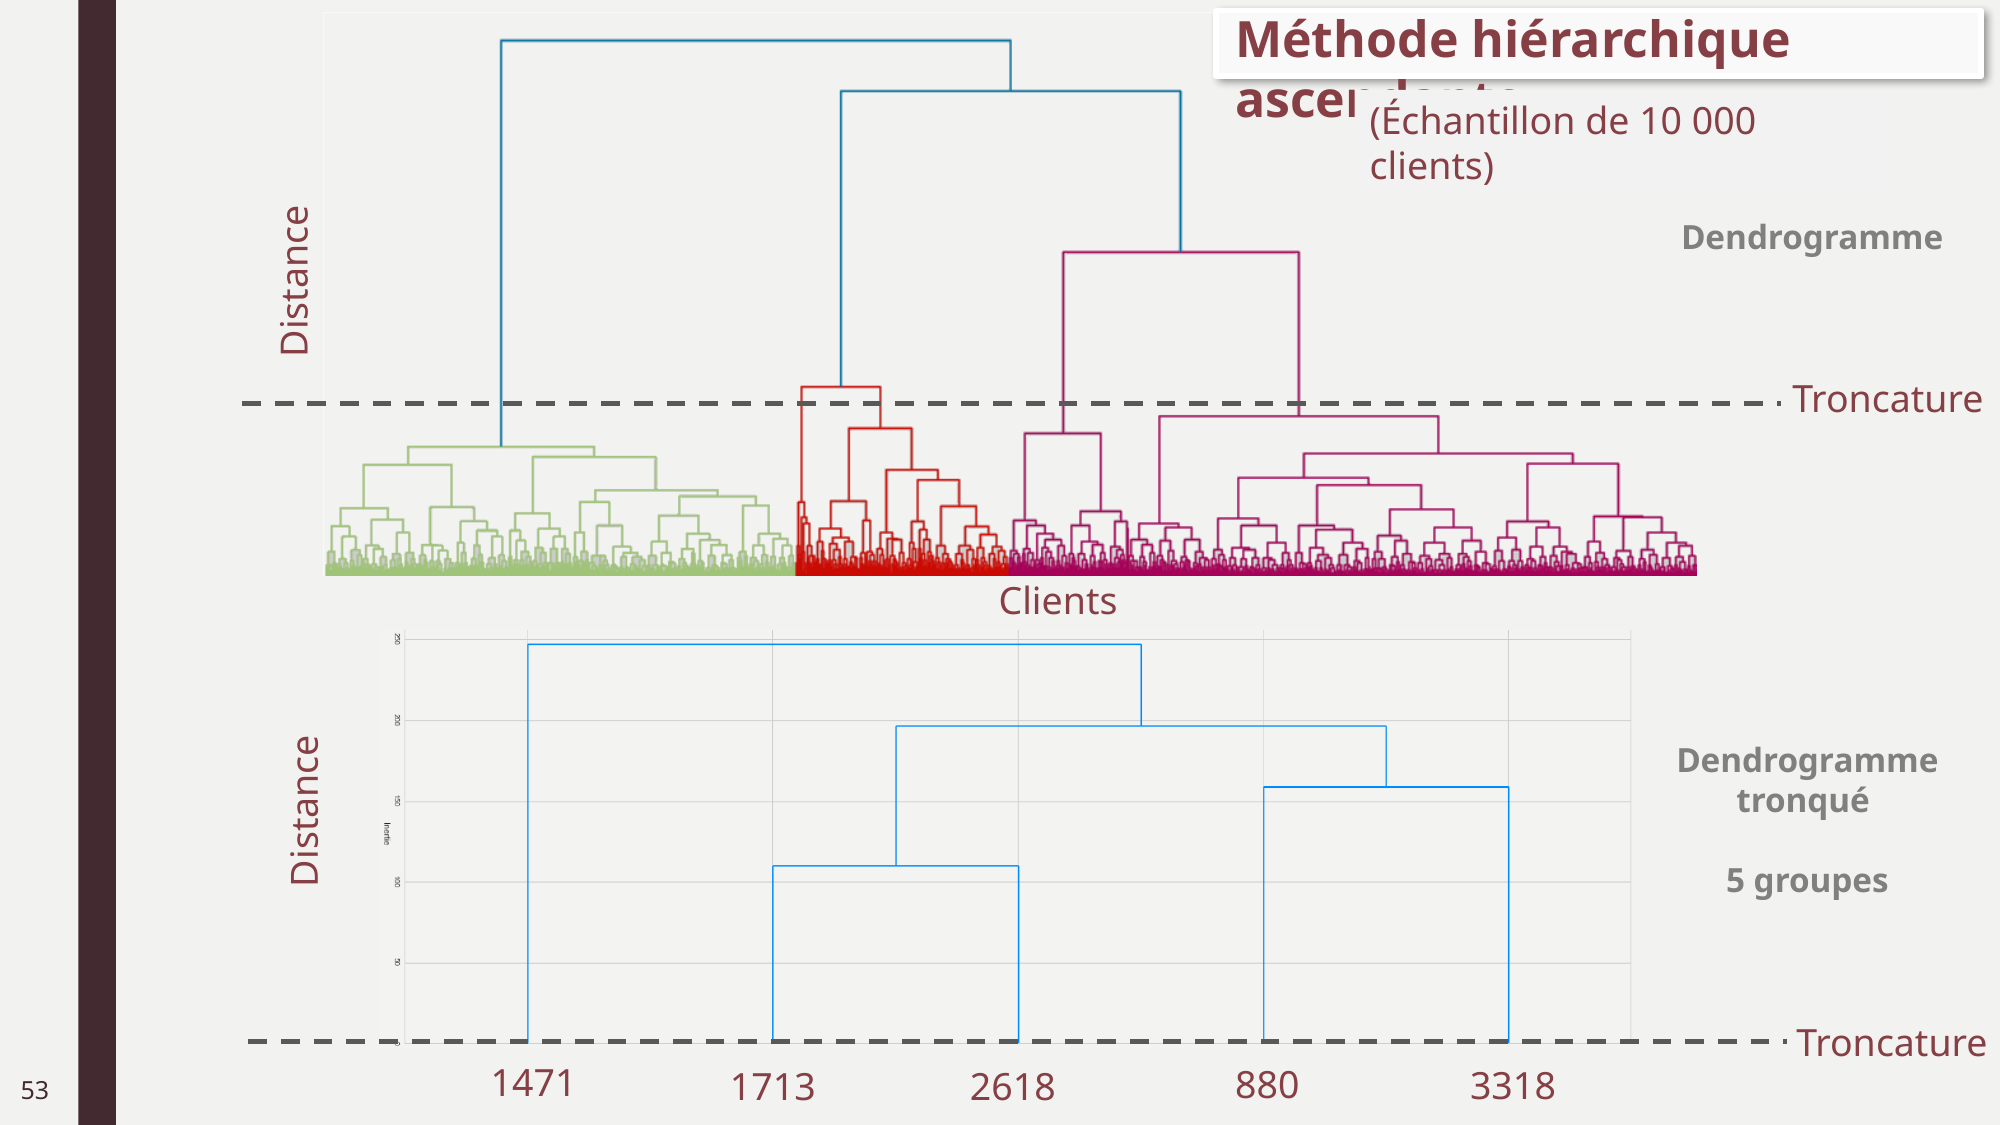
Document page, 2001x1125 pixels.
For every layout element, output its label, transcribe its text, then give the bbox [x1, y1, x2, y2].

picture [381, 1042, 1632, 1125]
text_box Clients [1215, 576, 1221, 630]
slide_number 53 [0, 1058, 65, 1125]
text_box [1215, 0, 2000, 77]
text_box Distance [262, 135, 323, 373]
text_box 1713 [715, 1055, 797, 1115]
text_box 3318 [1455, 1054, 1593, 1114]
picture [323, 12, 1697, 403]
text_box Troncature [1777, 367, 2000, 428]
text_box Distance [273, 665, 333, 902]
text_box Dendrogramme [1697, 209, 1990, 264]
text_box (Échantillon de 10 000 clients) [1697, 89, 1899, 195]
text_box Troncature [1781, 1011, 2000, 1072]
text_box 880 [1220, 1054, 1340, 1114]
text_box Dendrogramme tronqué 5 groupes [1645, 731, 1970, 907]
picture [323, 404, 1697, 1041]
text_box 1471 [475, 1051, 614, 1112]
